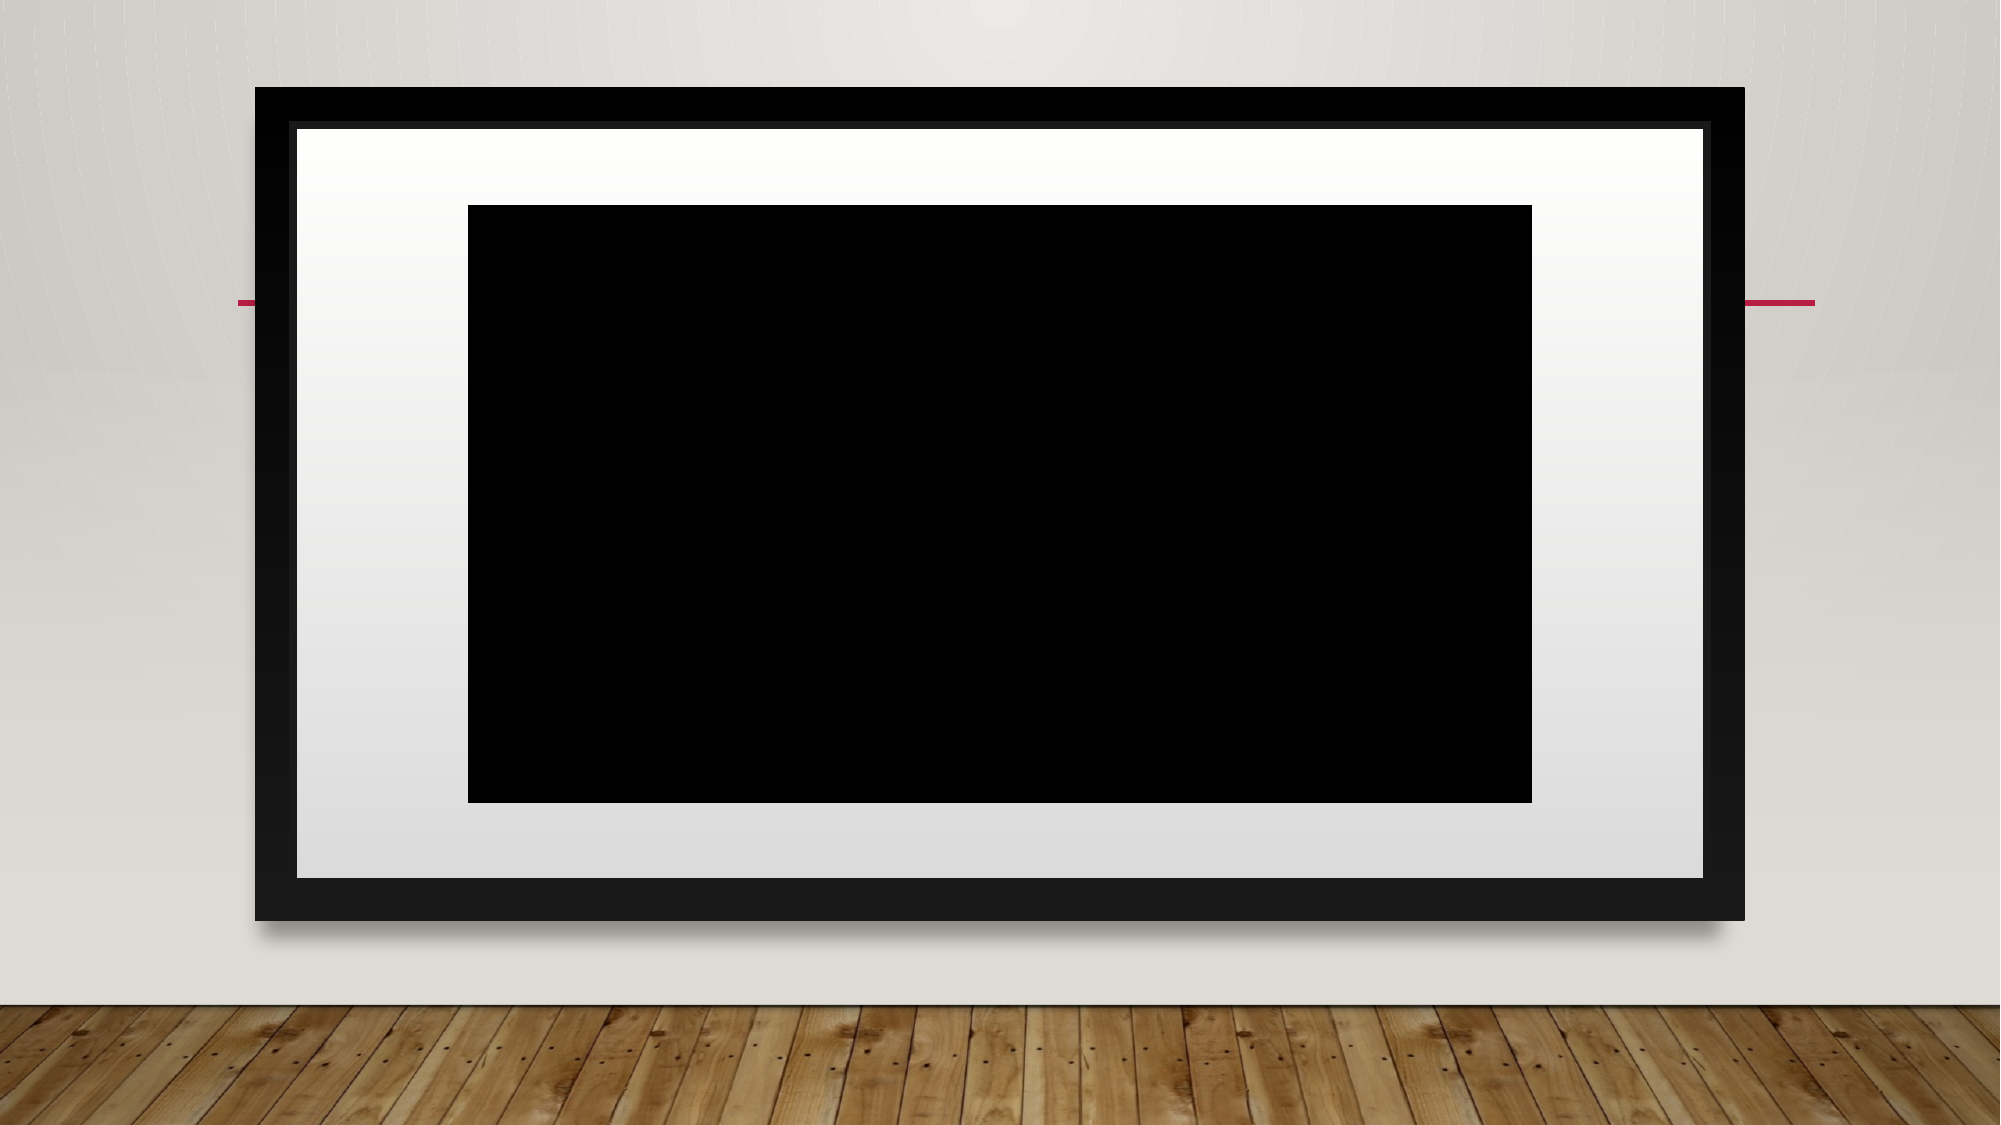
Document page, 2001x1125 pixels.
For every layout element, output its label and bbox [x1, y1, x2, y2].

picture [0, 1006, 2000, 1125]
text_box [0, 330, 2000, 1004]
text_box [467, 204, 1533, 804]
text_box [254, 87, 1745, 921]
text_box [292, 124, 1708, 883]
